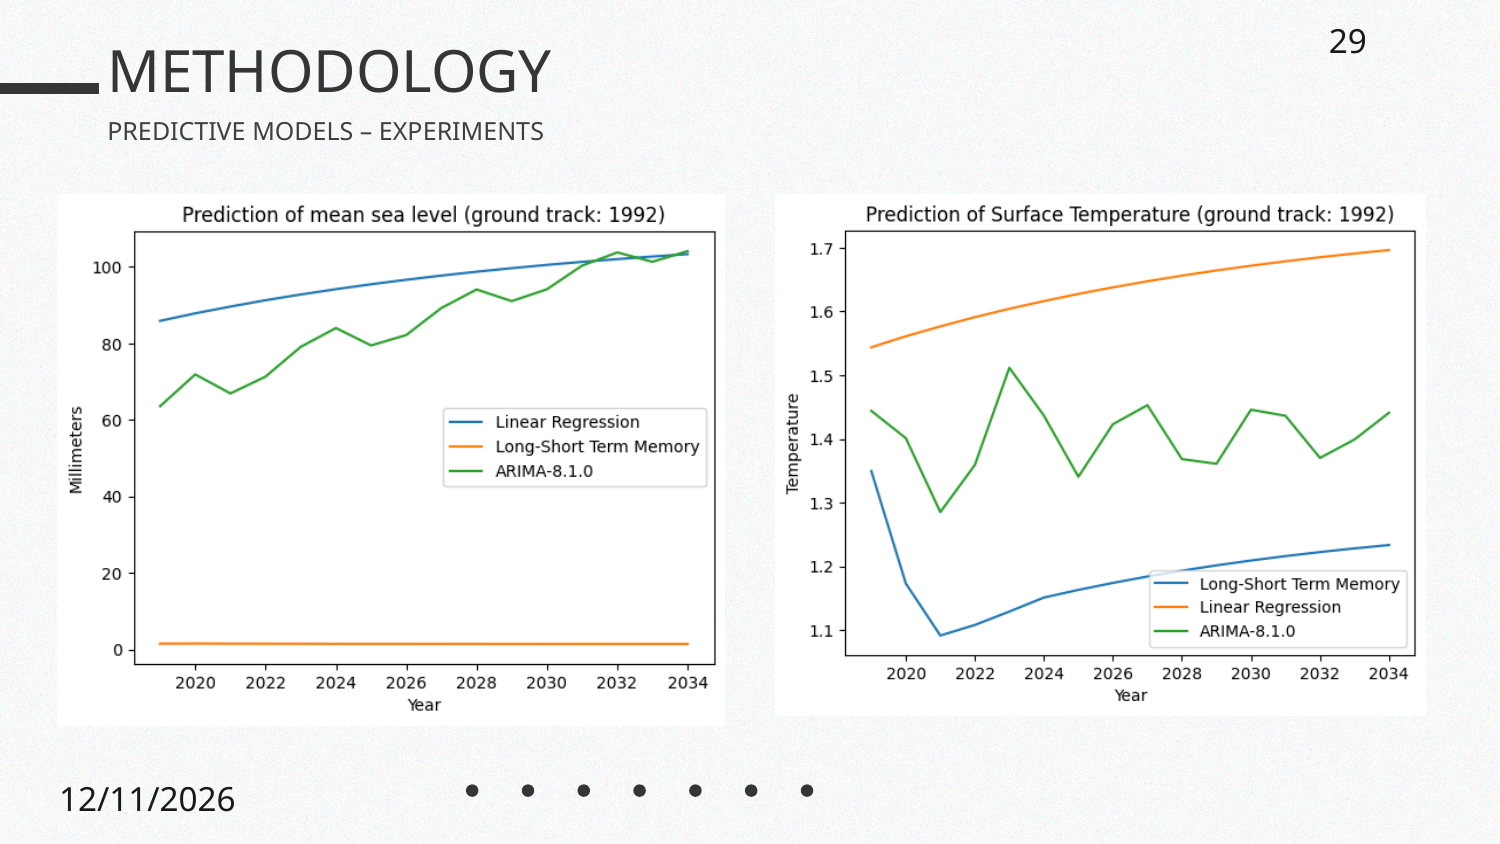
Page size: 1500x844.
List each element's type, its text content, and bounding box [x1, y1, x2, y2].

title METHODOLOGY [92, 7, 725, 101]
picture [0, 0, 1500, 844]
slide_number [44, 777, 382, 823]
text_box PREDICTIVE MODELS – EXPERIMENTS [92, 101, 814, 161]
slide_number 29 [1044, 20, 1382, 66]
